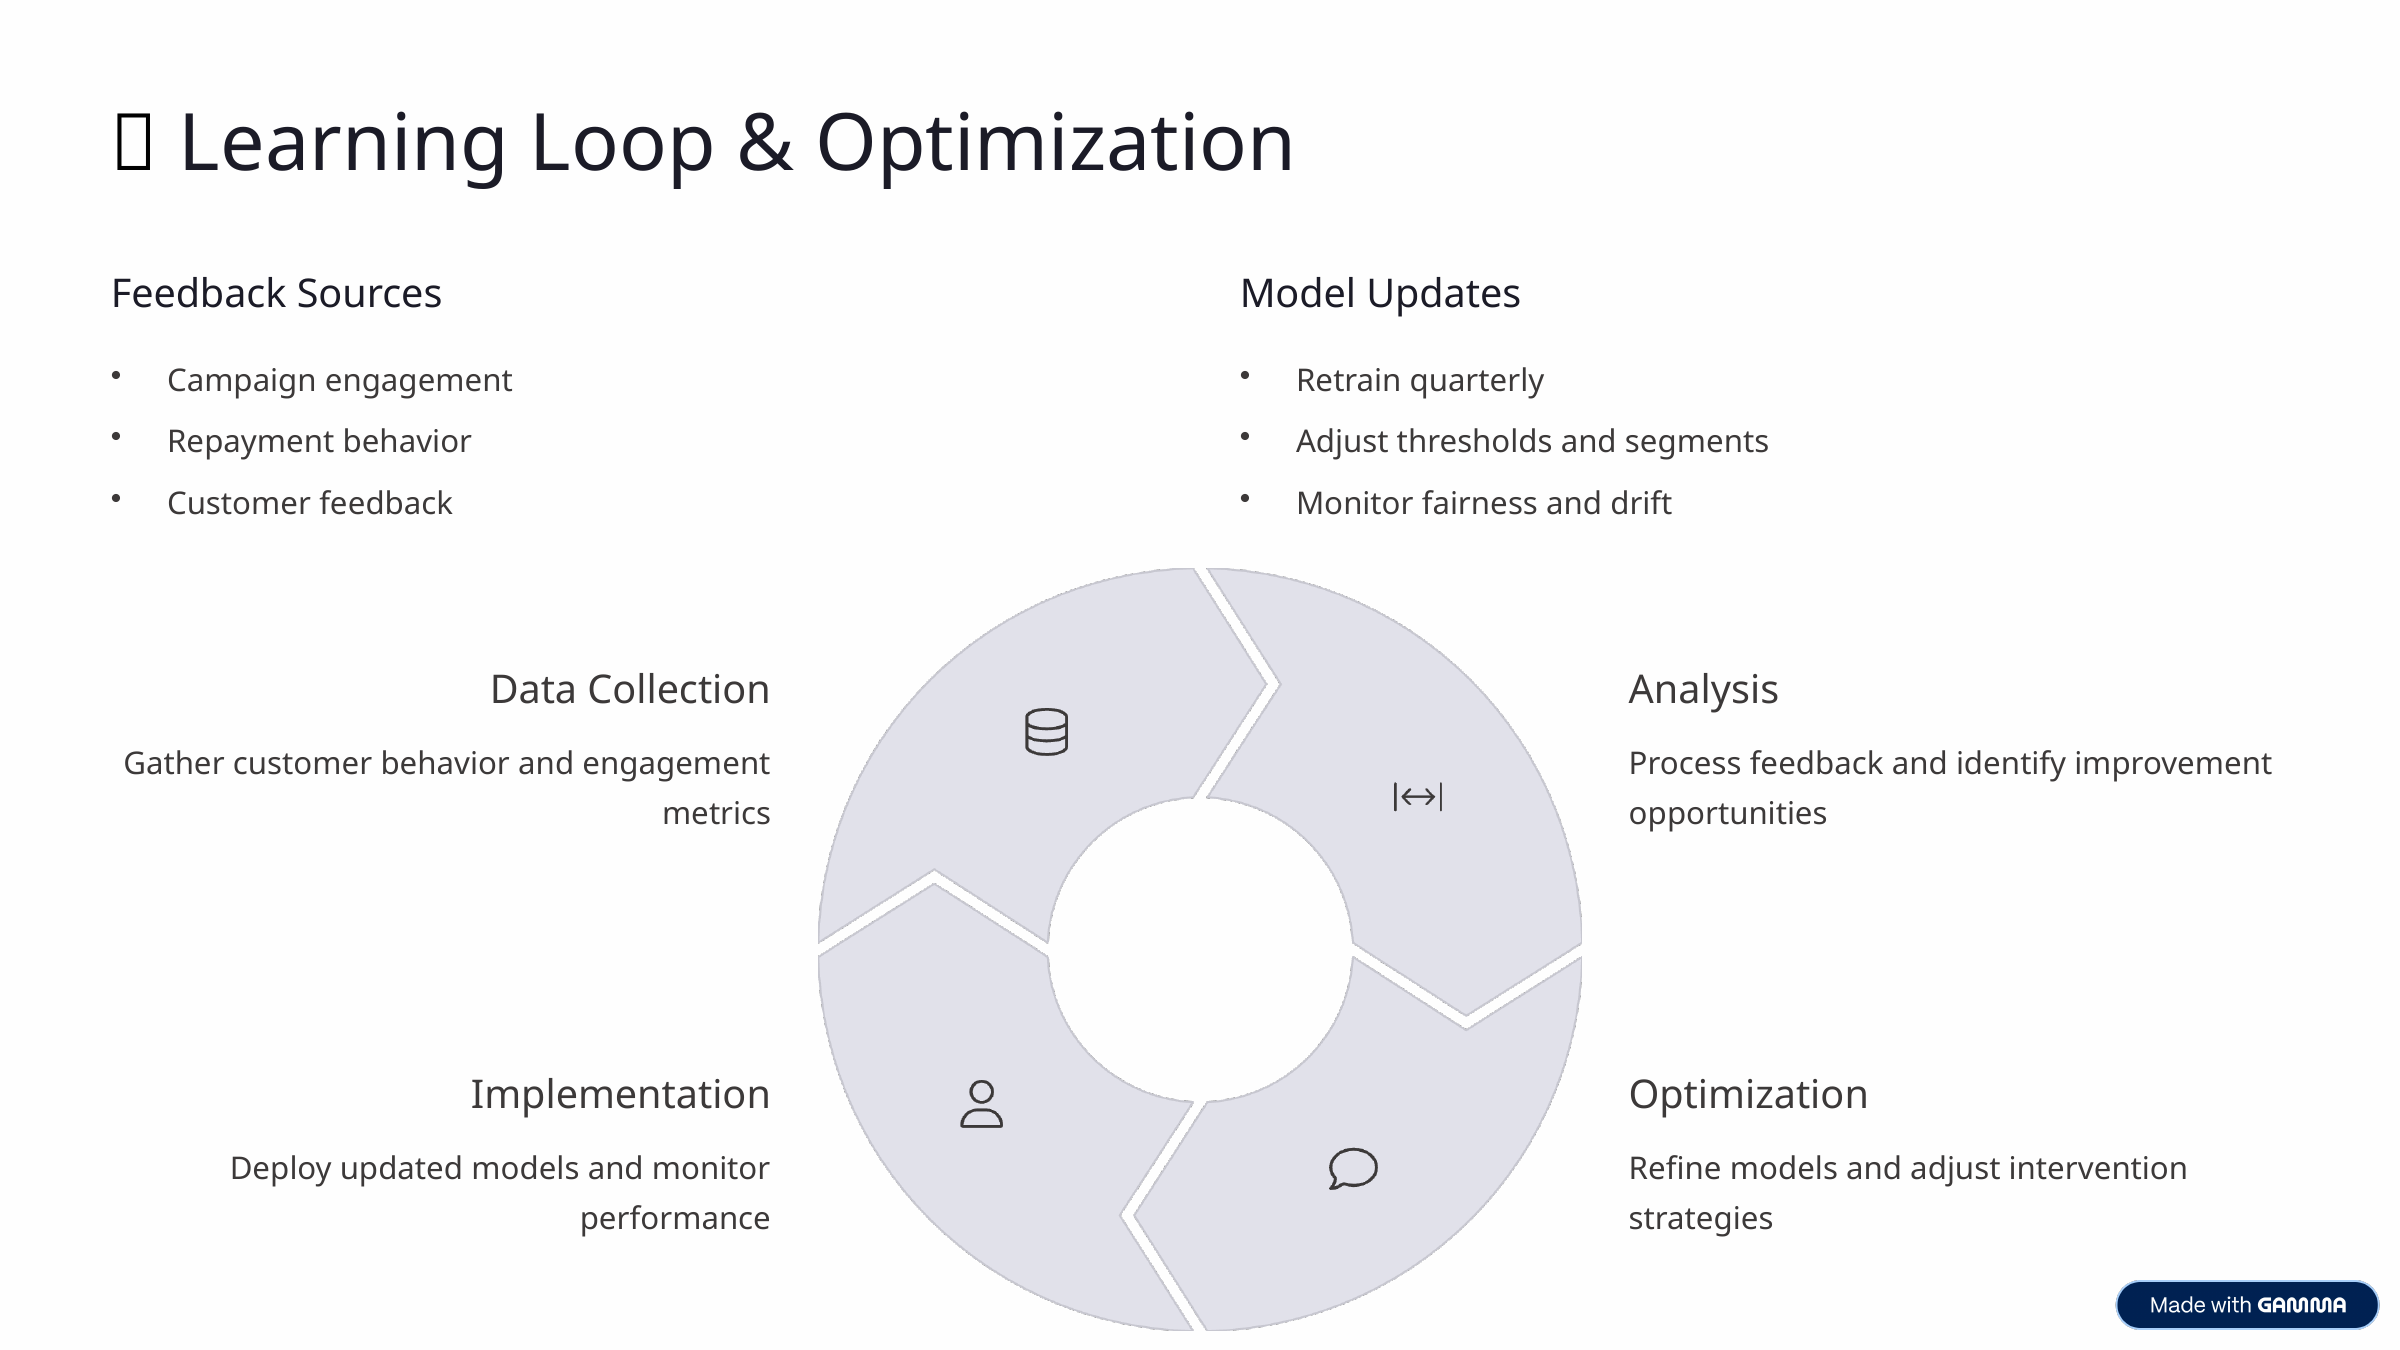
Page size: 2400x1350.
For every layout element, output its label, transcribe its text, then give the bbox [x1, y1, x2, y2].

text_box Customer feedback [110, 470, 1162, 522]
text_box Retrain quarterly [1239, 347, 2291, 399]
text_box Monitor fairness and drift [1239, 470, 2291, 522]
text_box Gather customer behavior and engagement metrics [110, 730, 772, 832]
text_box Adjust thresholds and segments [1239, 409, 2291, 460]
text_box Data Collection [375, 662, 772, 712]
text_box Repayment behavior [110, 409, 1162, 460]
text_box Campaign engagement [110, 347, 1162, 399]
picture [818, 568, 1582, 1331]
text_box Refine models and adjust intervention strategies [1628, 1135, 2290, 1237]
text_box Model Updates [1239, 266, 1636, 316]
text_box Analysis [1628, 662, 2025, 712]
text_box Optimization [1628, 1067, 2025, 1117]
text_box 🔁 Learning Loop & Optimization [110, 87, 1313, 188]
picture [2106, 1271, 2389, 1339]
text_box Implementation [375, 1067, 772, 1117]
text_box Process feedback and identify improvement opportunities [1628, 730, 2290, 832]
text_box Feedback Sources [110, 266, 507, 316]
text_box Deploy updated models and monitor performance [110, 1135, 772, 1237]
